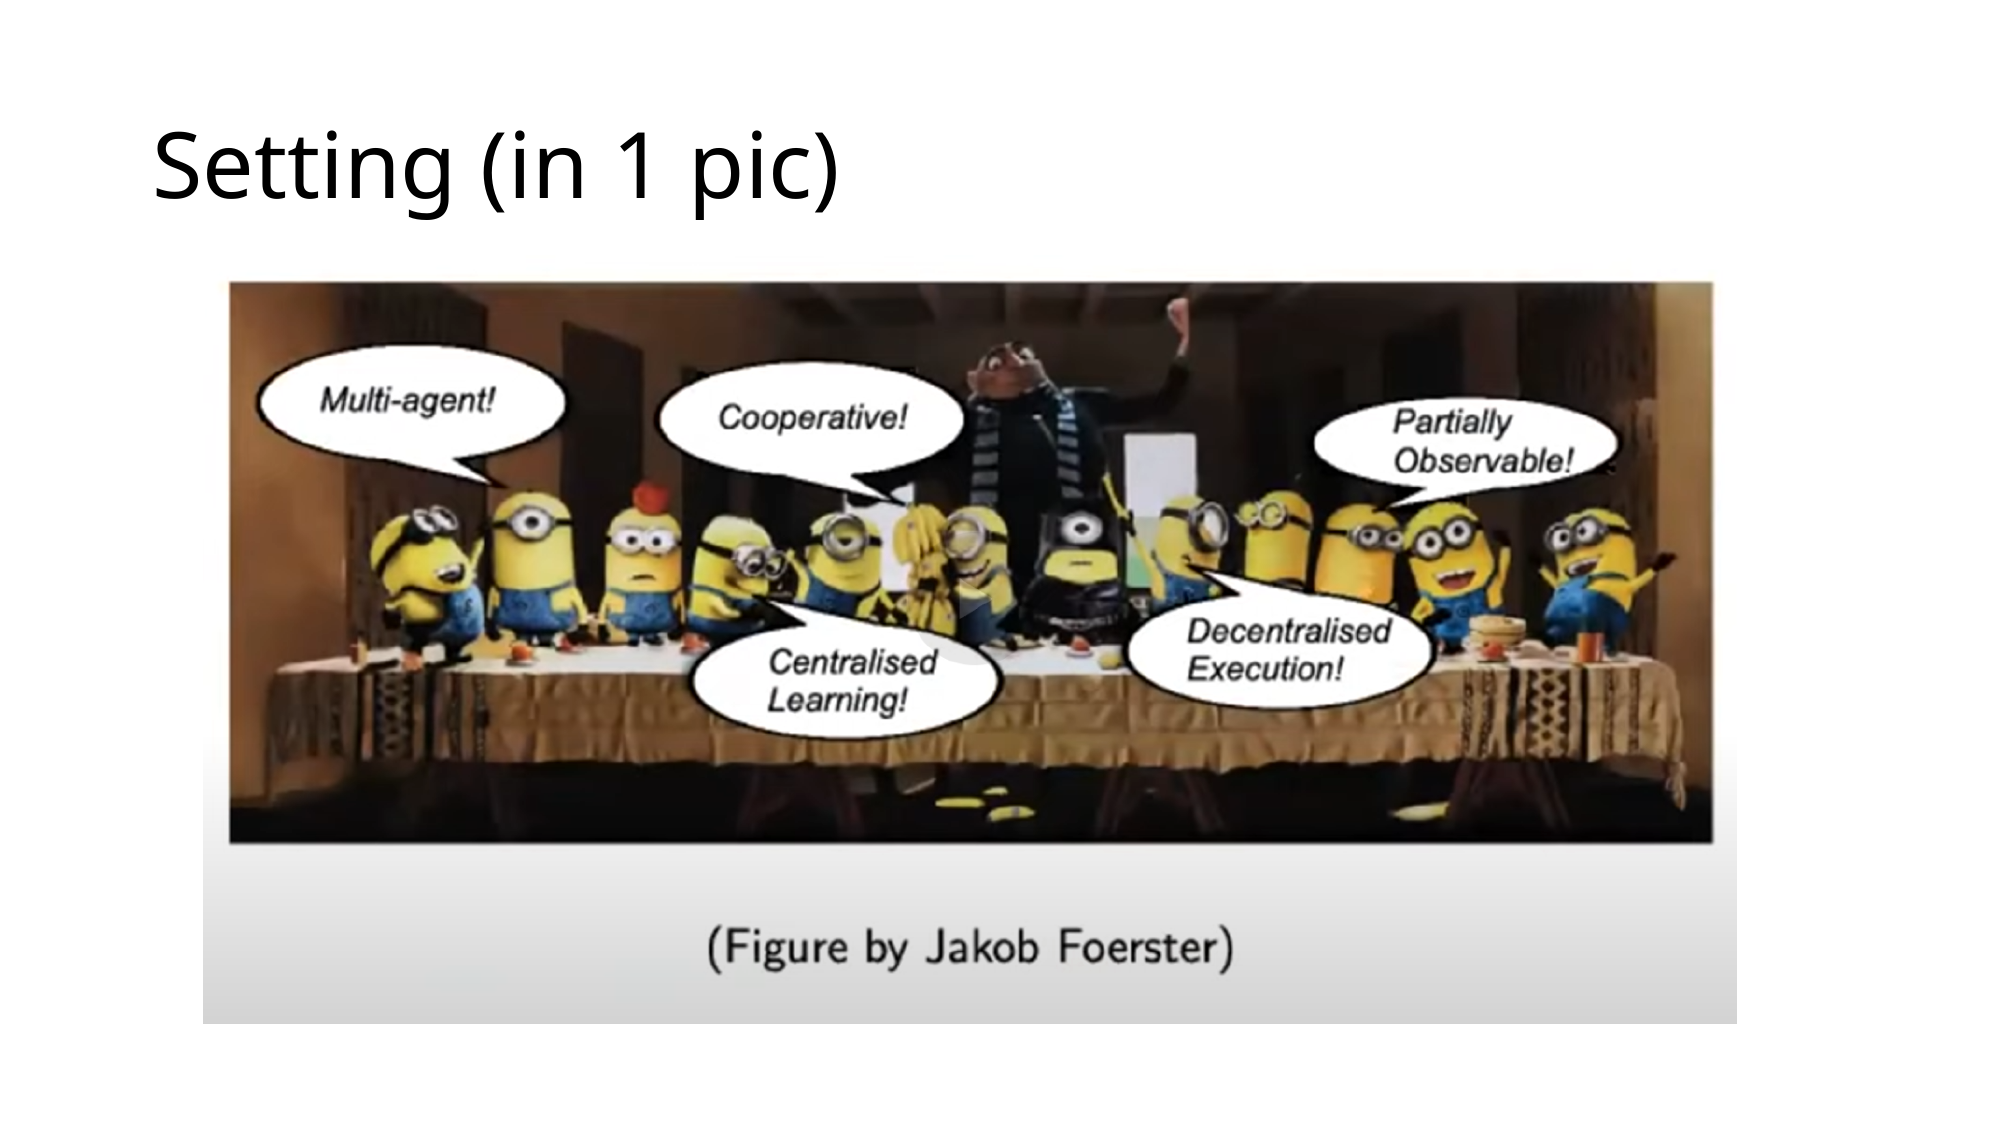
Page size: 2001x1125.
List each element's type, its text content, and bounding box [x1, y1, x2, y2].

title Setting (in 1 pic) [137, 59, 1863, 278]
picture [203, 255, 1737, 1024]
